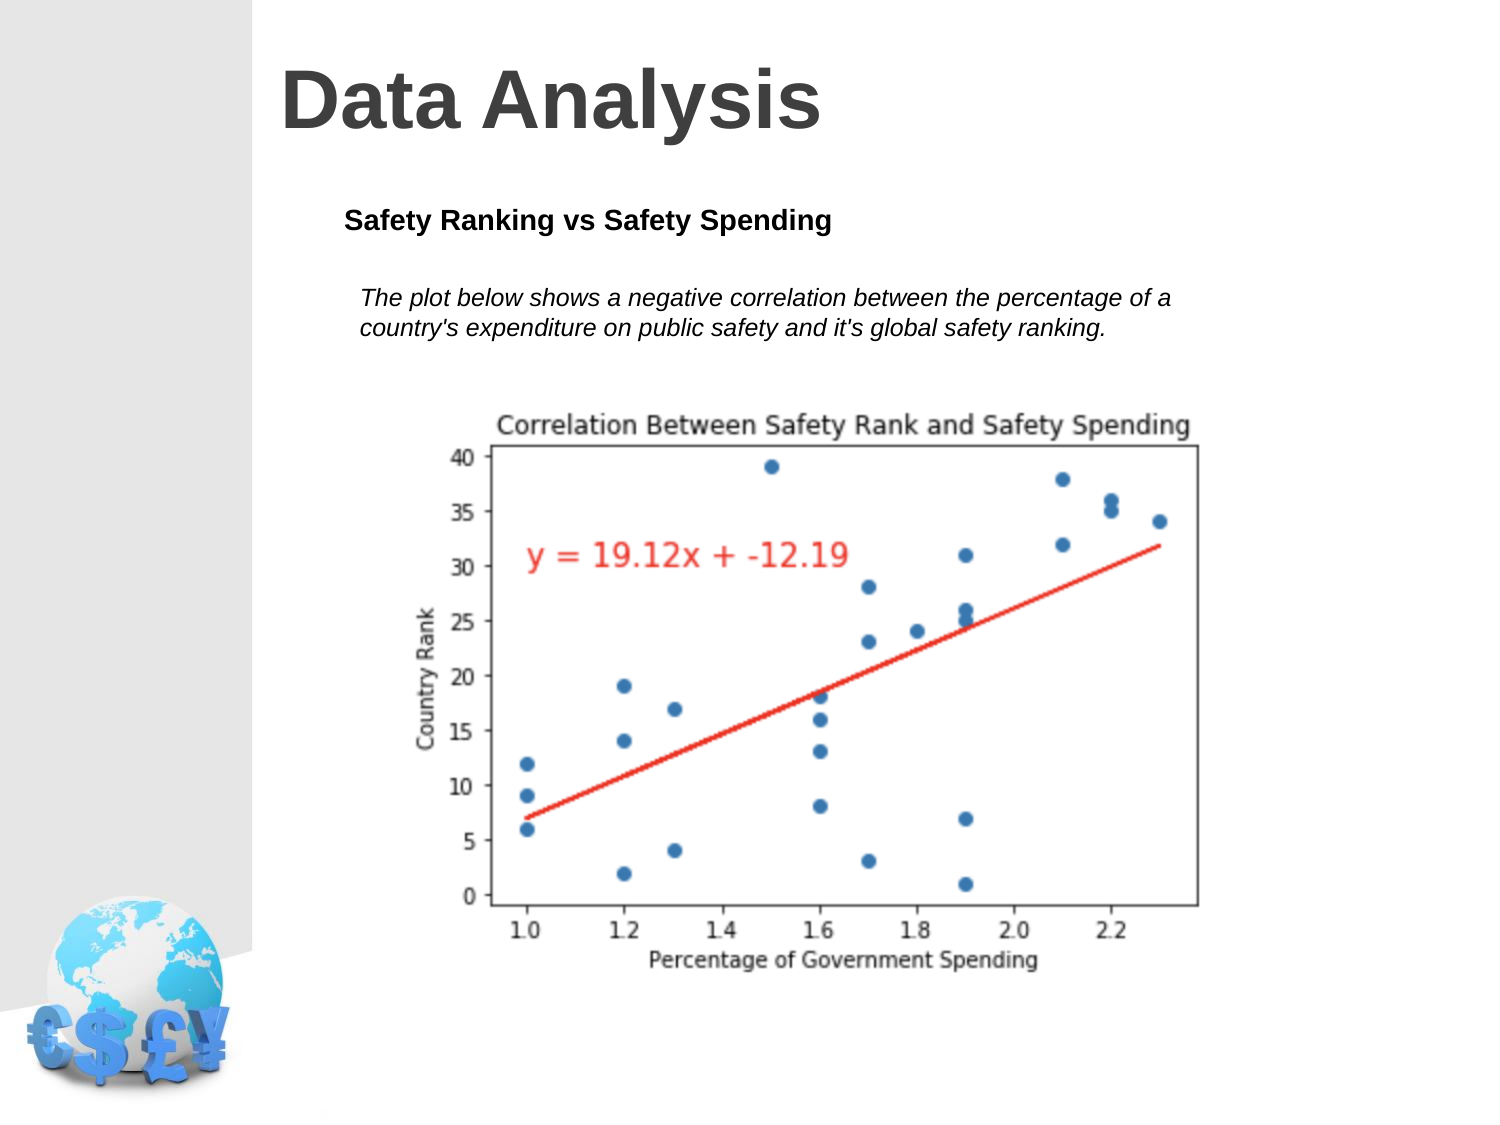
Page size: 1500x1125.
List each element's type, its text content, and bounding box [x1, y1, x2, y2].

picture [0, 0, 1500, 1125]
text_box Safety Ranking vs Safety Spending [329, 185, 1079, 267]
text_box The plot below shows a negative correlation between the percentage of a country's expenditure on public safety and it's global safety ranking. [344, 266, 1236, 513]
title Data Analysis [265, 0, 1500, 176]
